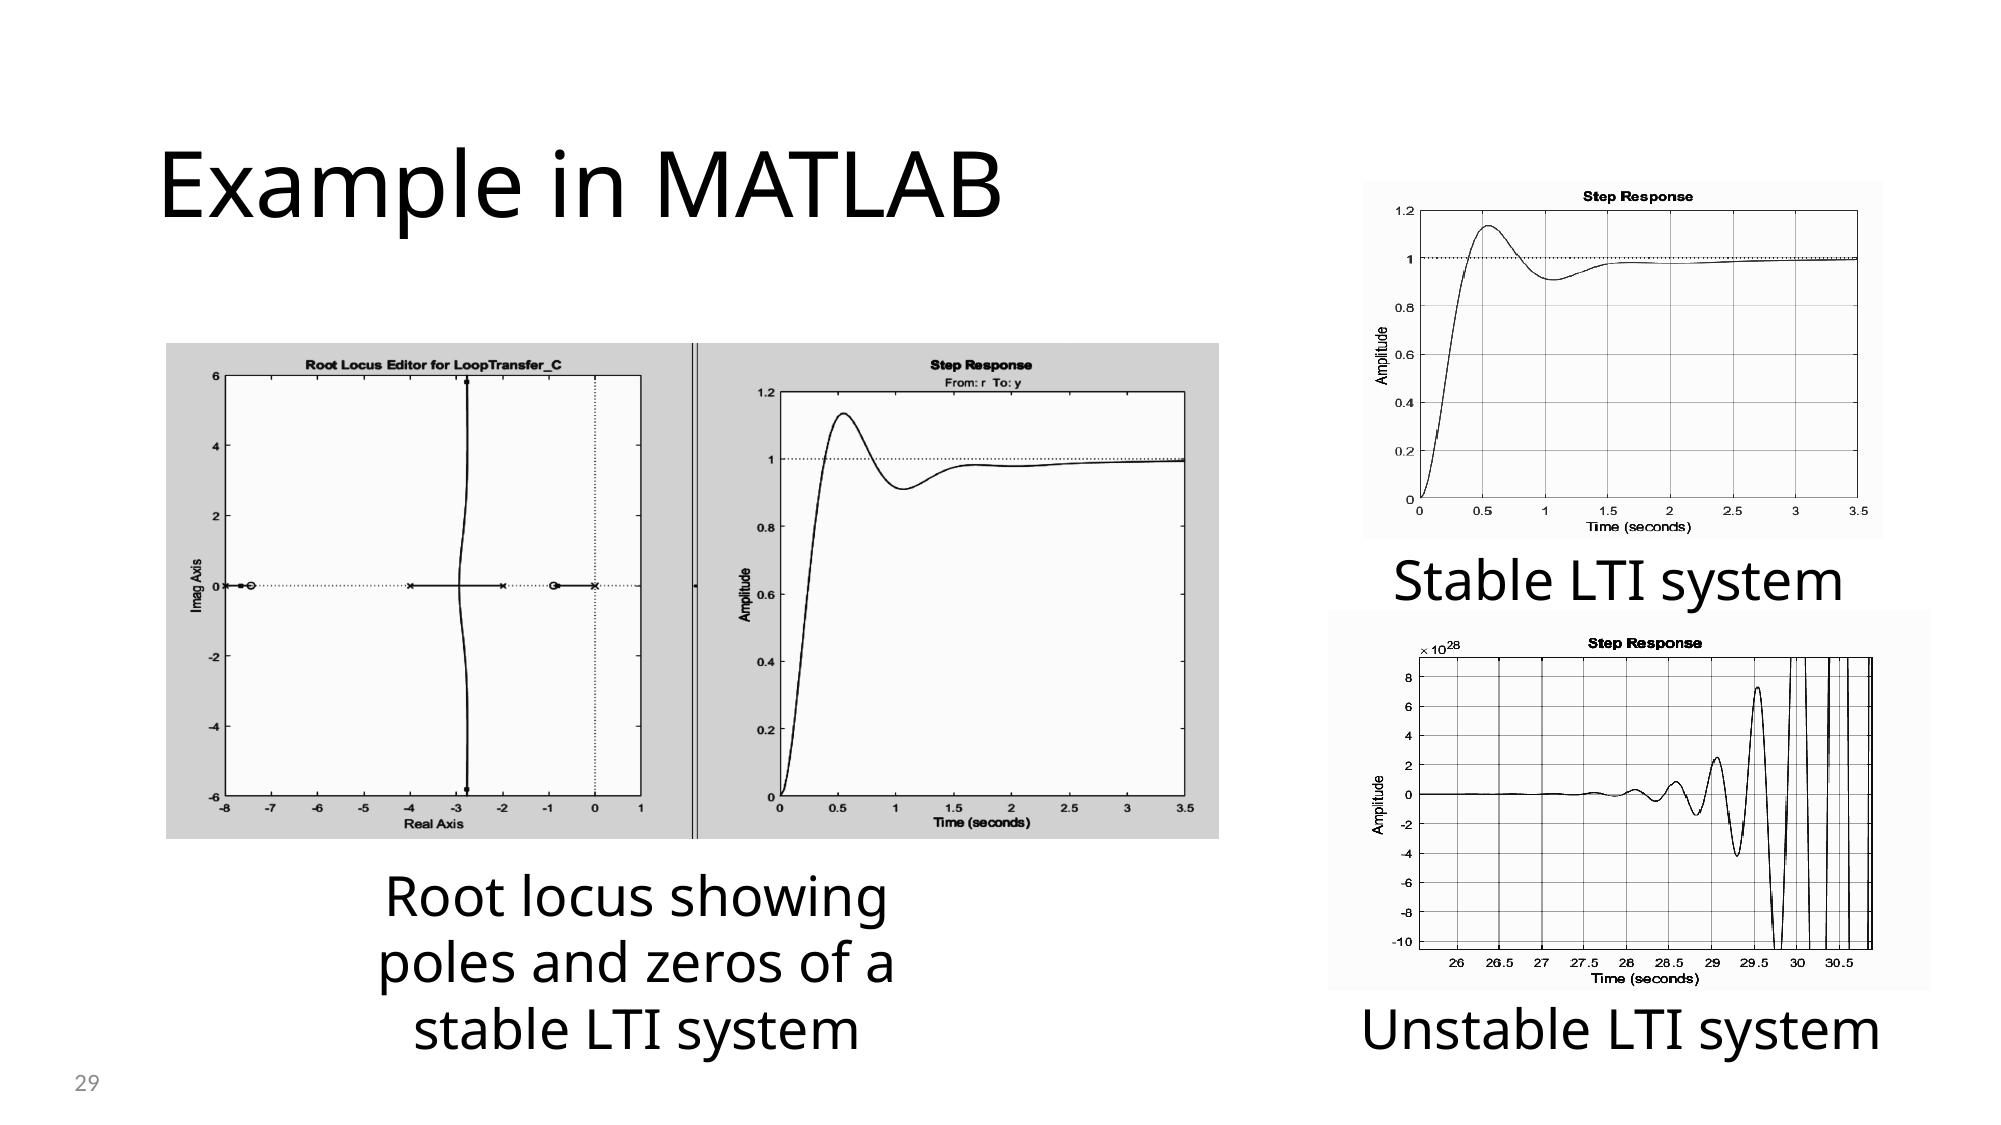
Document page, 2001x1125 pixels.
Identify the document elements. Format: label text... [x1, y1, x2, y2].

picture [1361, 181, 1883, 539]
text_box Unstable LTI system [1312, 984, 1932, 1051]
picture [1328, 610, 1930, 991]
title Example in MATLAB [136, 106, 2000, 232]
picture [166, 343, 1219, 840]
slide_number 29 [0, 1038, 120, 1125]
text_box Root locus showing poles and zeros of a stable LTI system [289, 850, 985, 1069]
text_box Stable LTI system [1309, 534, 1929, 601]
